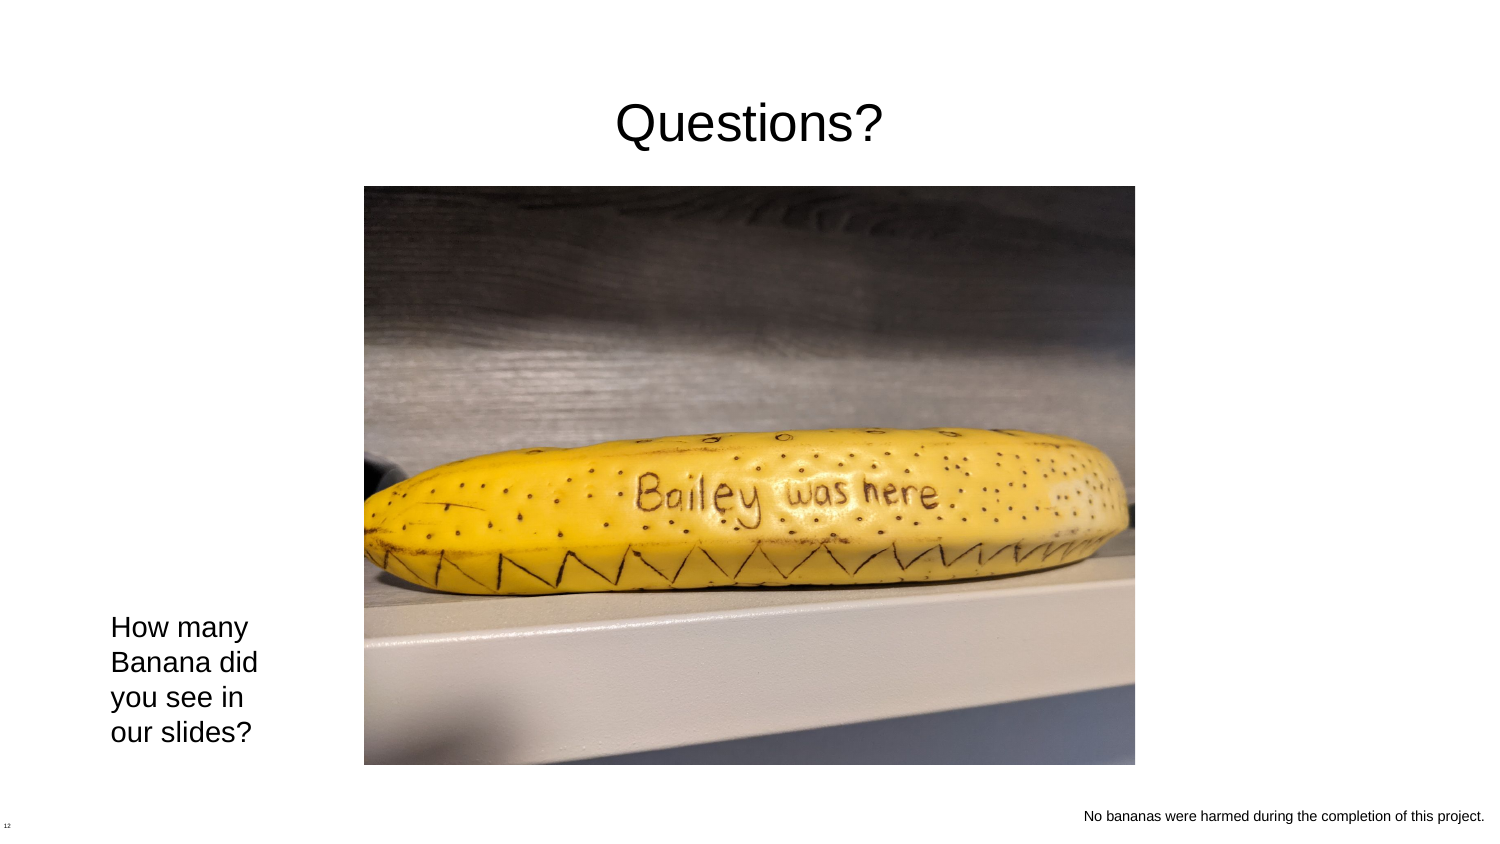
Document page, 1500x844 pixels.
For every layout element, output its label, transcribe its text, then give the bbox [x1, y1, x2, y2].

text_box How many Banana did you see in our slides? [95, 593, 295, 763]
text_box 12 [0, 818, 41, 834]
picture [363, 185, 1136, 765]
title Questions? [51, 72, 1449, 167]
text_box No bananas were harmed during the completion of this project. [1052, 798, 1500, 834]
